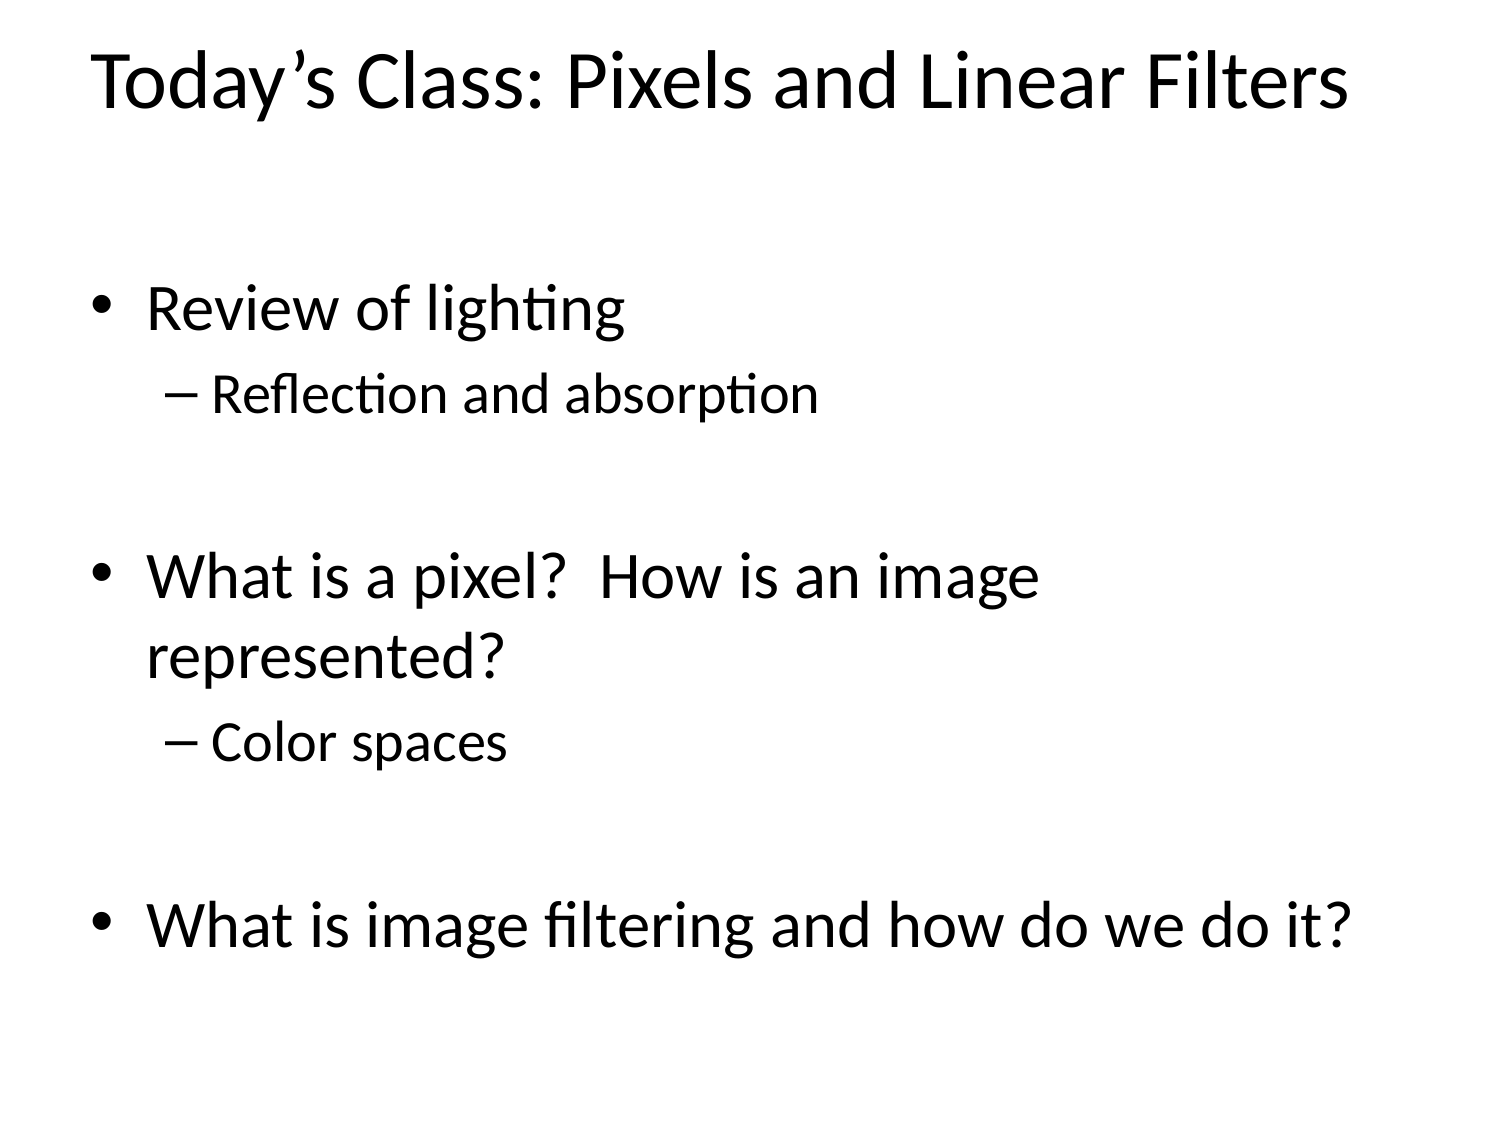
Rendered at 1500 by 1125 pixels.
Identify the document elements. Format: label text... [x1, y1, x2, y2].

list Review of lighting Reflection and absorption What is a pixel? How is an image represented? Color spaces What is image filtering and how do we do it? [74, 162, 1426, 1006]
title Today’s Class: Pixels and Linear Filters [74, 0, 1426, 151]
